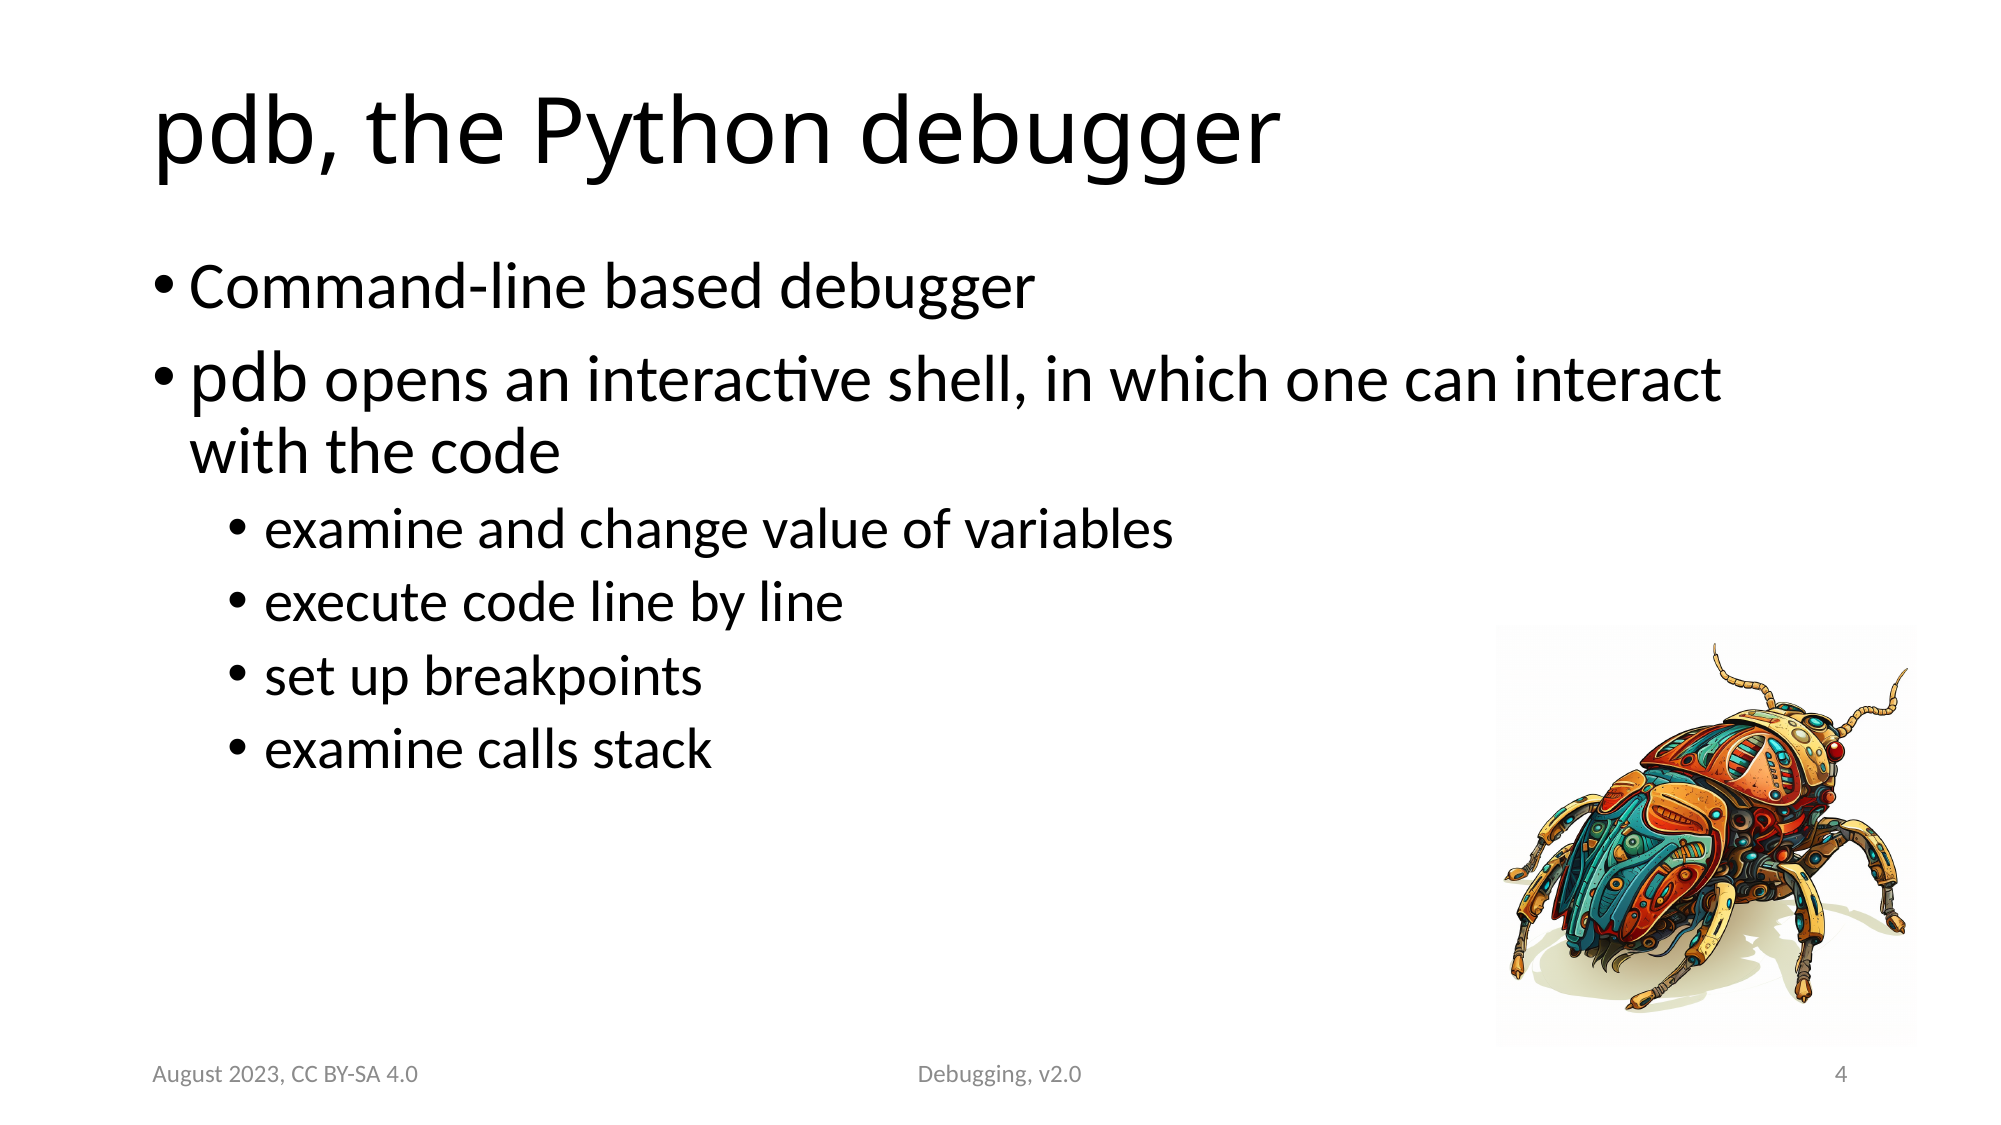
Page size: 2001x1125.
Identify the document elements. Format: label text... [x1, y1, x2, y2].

picture [1496, 625, 1917, 1047]
list Command-line based debugger pdb opens an interactive shell, in which one can interact with the code examine and change value of variables execute code line by line set up breakpoints examine calls stack [137, 243, 1863, 1014]
slide_number 4 [1412, 1042, 1863, 1103]
footer Debugging, v2.0 [662, 1042, 1338, 1103]
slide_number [137, 1042, 588, 1103]
title pdb, the Python debugger [137, 59, 1863, 209]
